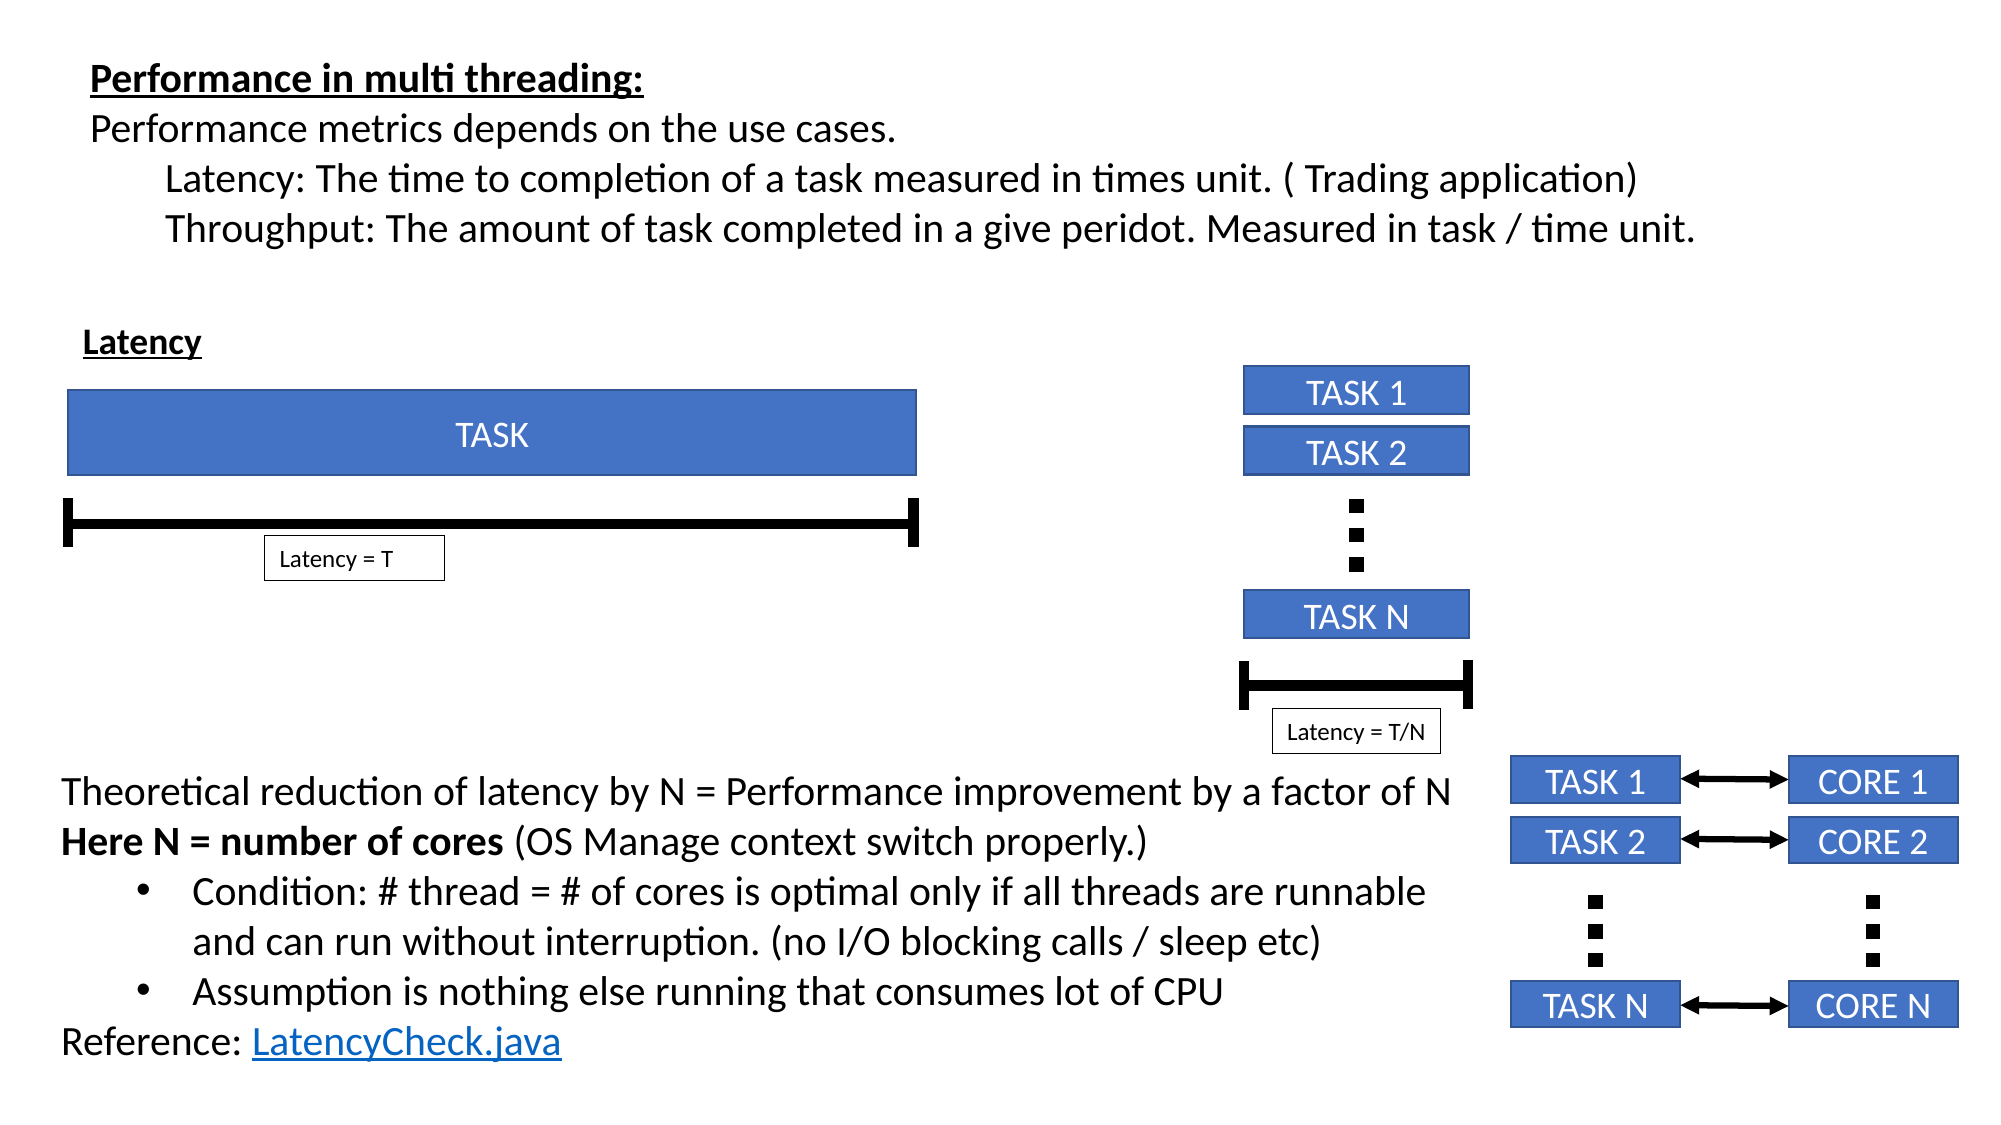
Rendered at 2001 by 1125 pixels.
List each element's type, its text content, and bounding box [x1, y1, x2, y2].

text_box TASK [67, 389, 917, 476]
text_box Theoretical reduction of latency by N = Performance improvement by a factor of N Here N = number of cores (OS Manage context switch properly.) Condition: # thread = # of cores is optimal only if all threads are runnable and can run without interruption. (no I/O blocking calls / sleep etc) Assumption is nothing else running that consumes lot of CPU Reference: LatencyCheck.java [46, 756, 1511, 1072]
text_box CORE N [1788, 980, 1959, 1028]
text_box TASK 2 [1510, 816, 1681, 864]
text_box Performance in multi threading: Performance metrics depends on the use cases. Latency: The time to completion of a task measured in times unit. ( Trading application) Throughput: The amount of task completed in a give peridot. Measured in task / time unit. [75, 43, 1722, 258]
text_box TASK N [1510, 980, 1681, 1028]
text_box TASK N [1243, 589, 1470, 639]
text_box CORE 1 [1788, 755, 1959, 804]
text_box Latency = T/N [1272, 708, 1441, 754]
text_box CORE 2 [1788, 816, 1959, 864]
text_box TASK 2 [1243, 425, 1470, 476]
text_box Latency = T [264, 535, 445, 581]
text_box TASK 1 [1510, 755, 1681, 804]
text_box TASK 1 [1243, 365, 1470, 415]
text_box Latency [68, 309, 369, 370]
